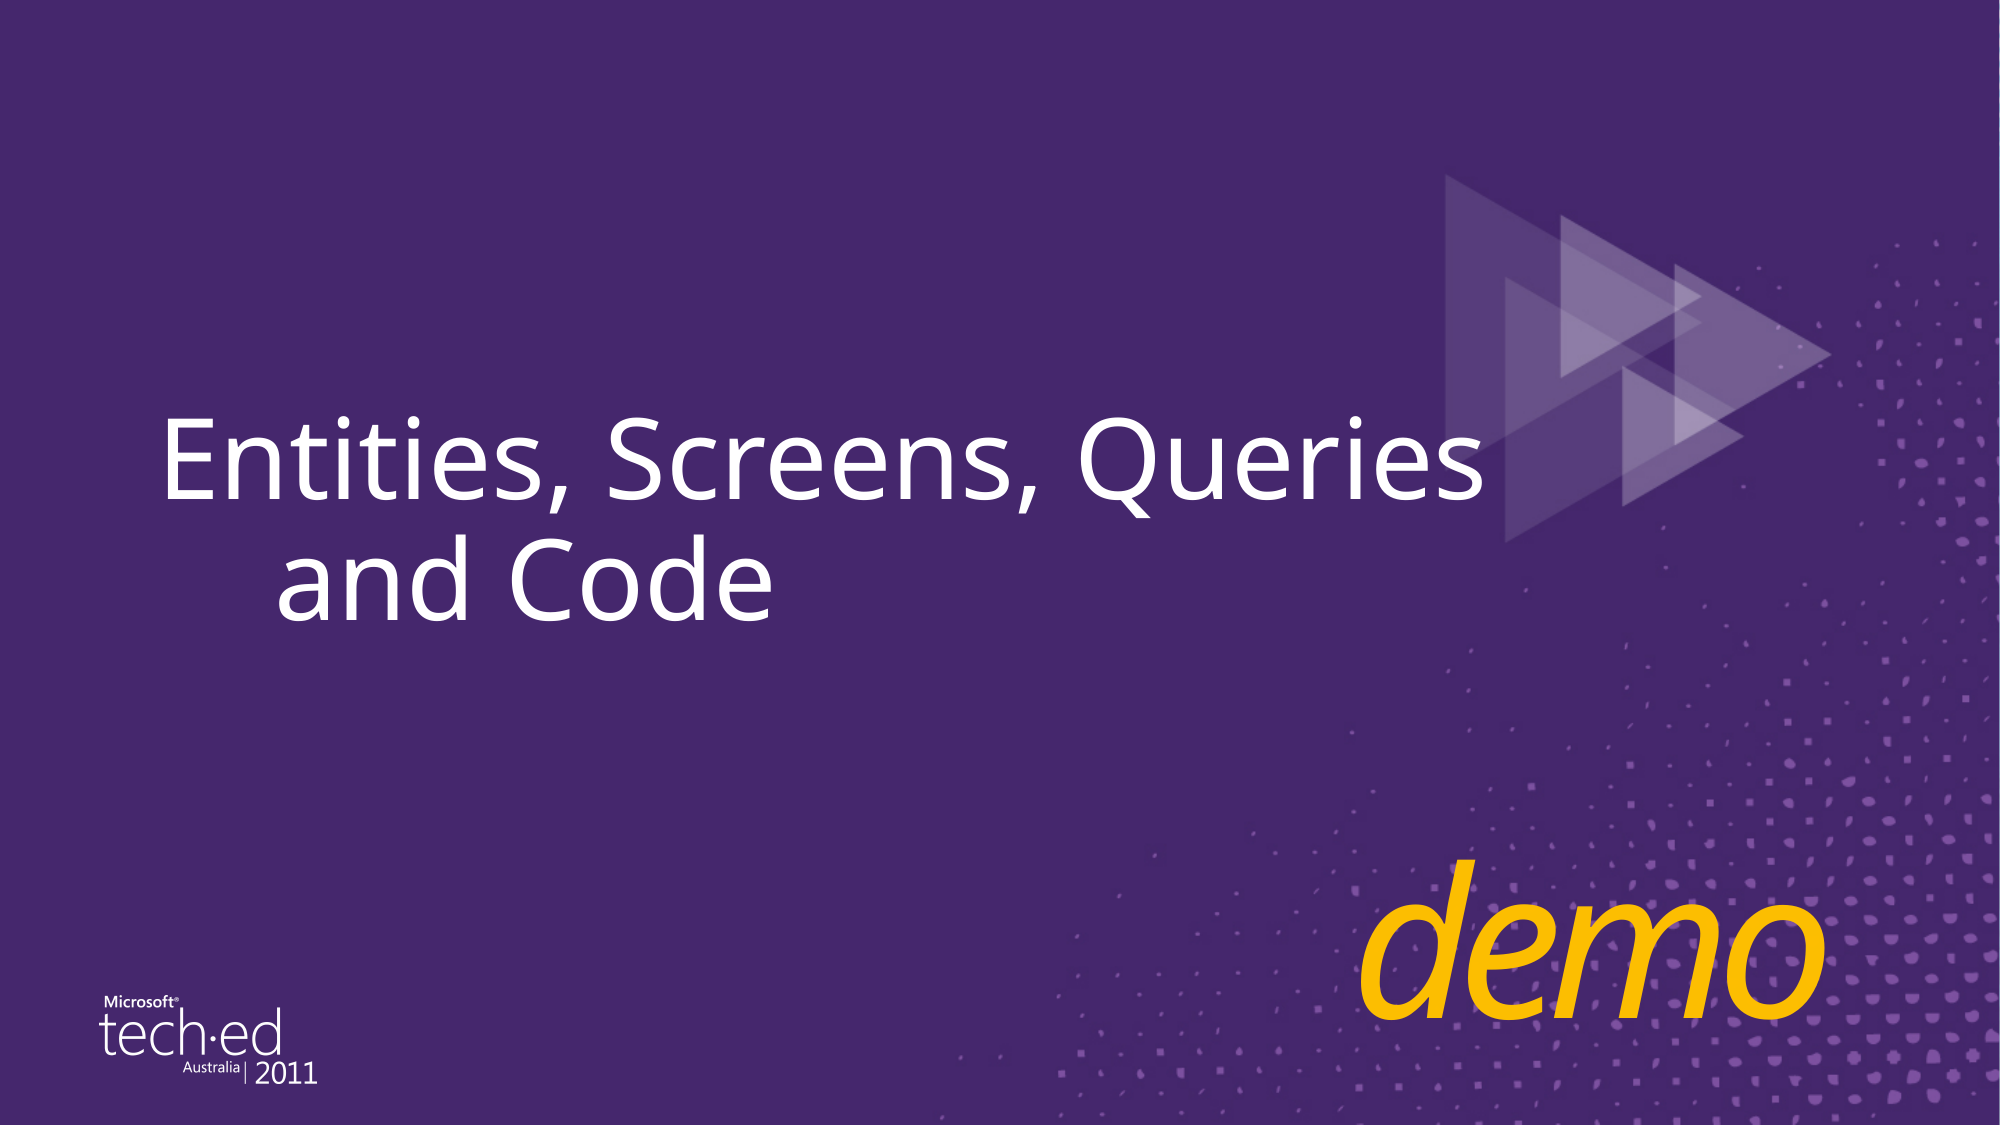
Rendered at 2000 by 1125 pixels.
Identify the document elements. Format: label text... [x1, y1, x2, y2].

title Entities, Screens, Queries and Code [137, 398, 1667, 649]
list demo [174, 800, 1855, 1027]
picture [0, 0, 2000, 1125]
